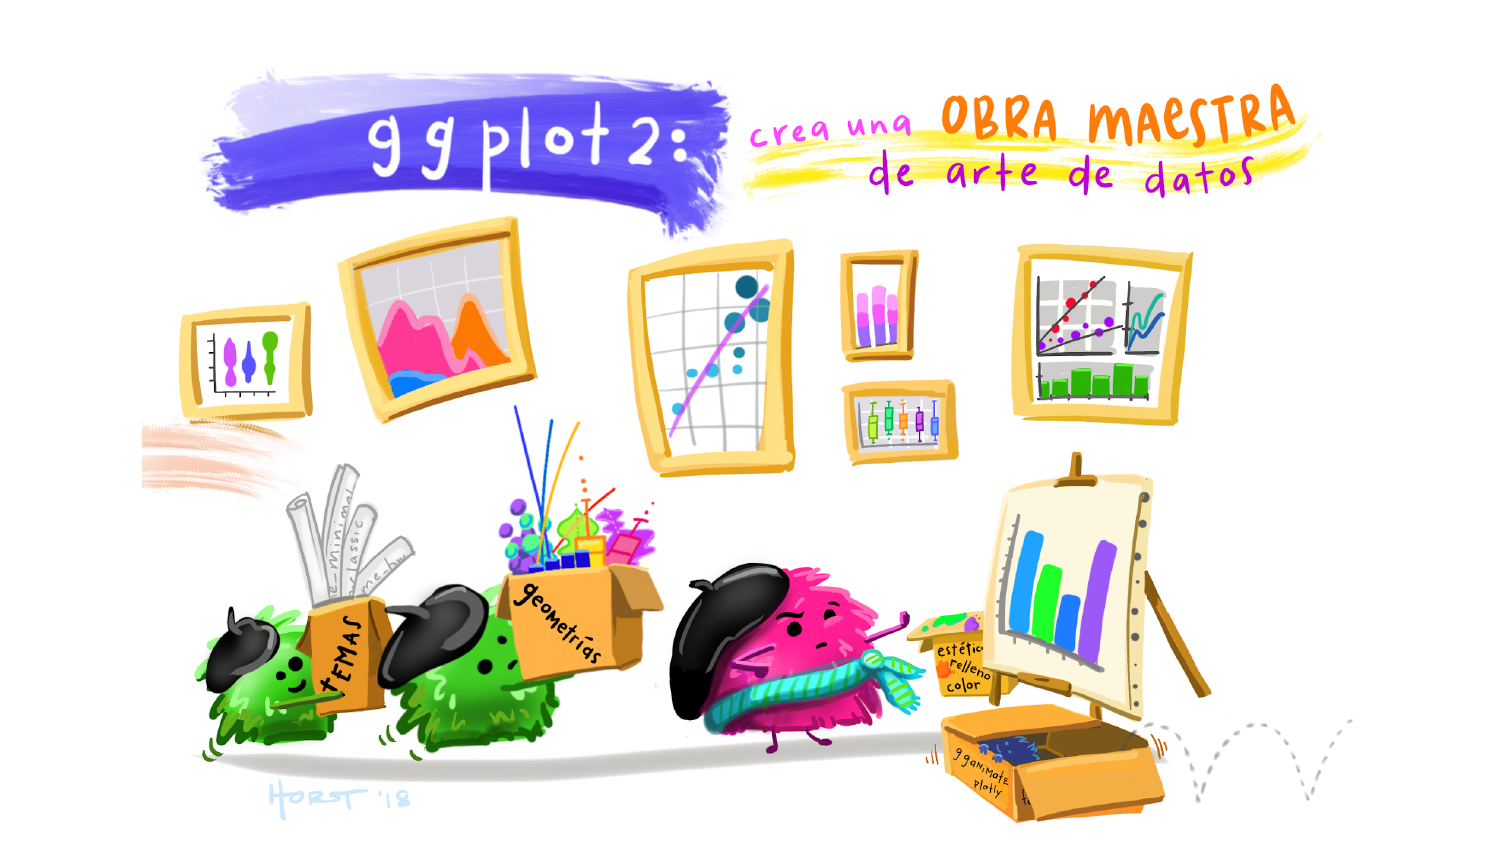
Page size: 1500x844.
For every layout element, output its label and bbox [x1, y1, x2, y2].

picture [142, 0, 1358, 844]
